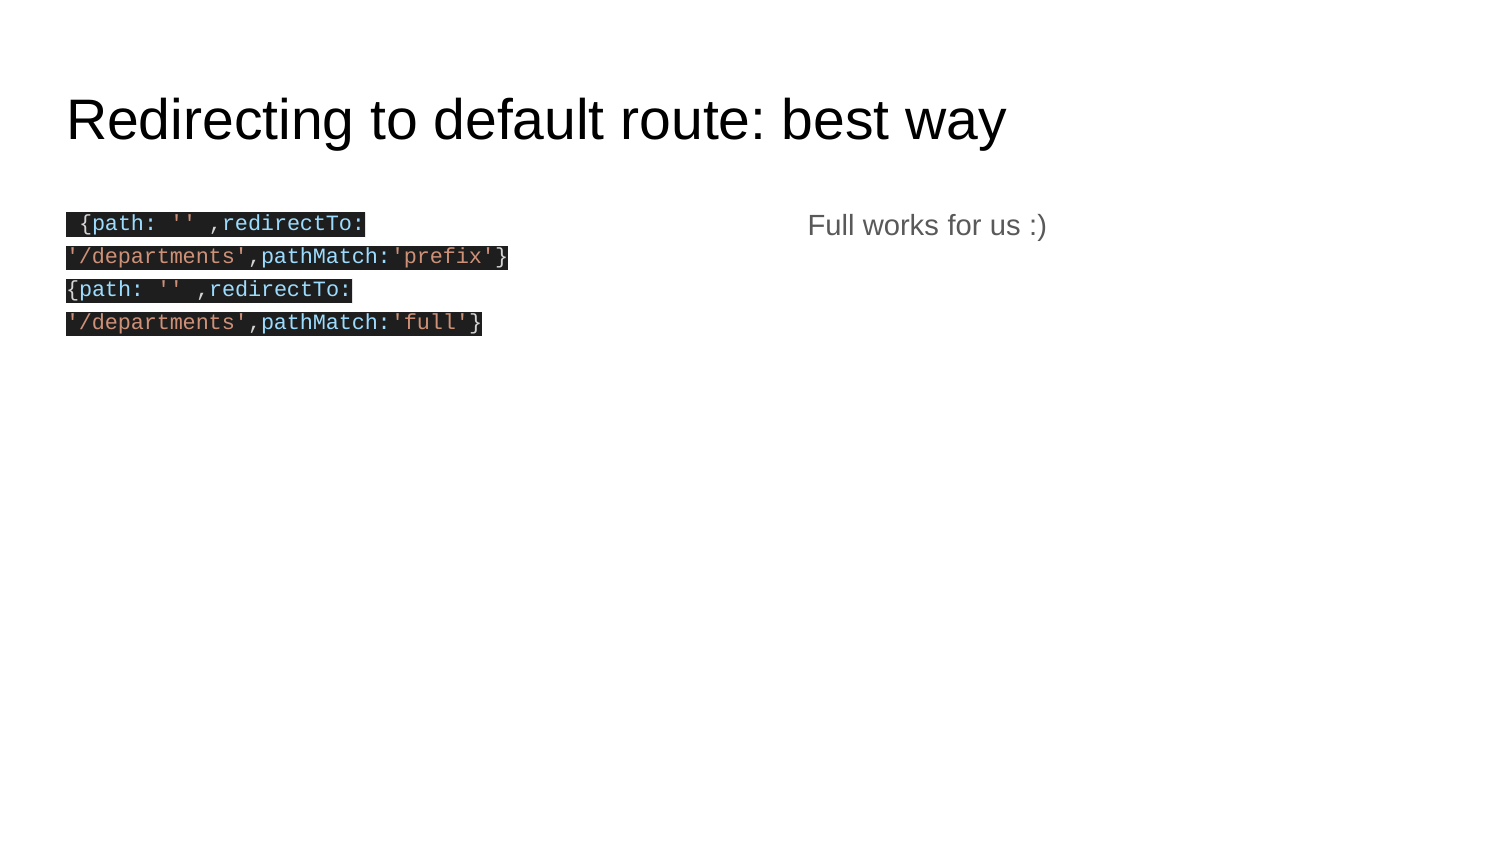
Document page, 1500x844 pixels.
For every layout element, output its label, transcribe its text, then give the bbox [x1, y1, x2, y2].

title Redirecting to default route: best way [51, 72, 1449, 167]
list Full works for us :) [792, 189, 1449, 750]
list {path: '' ,redirectTo: '/departments',pathMatch:'prefix'} {path: '' ,redirectTo: '/departments',pathMatch:'full'} [51, 189, 708, 750]
